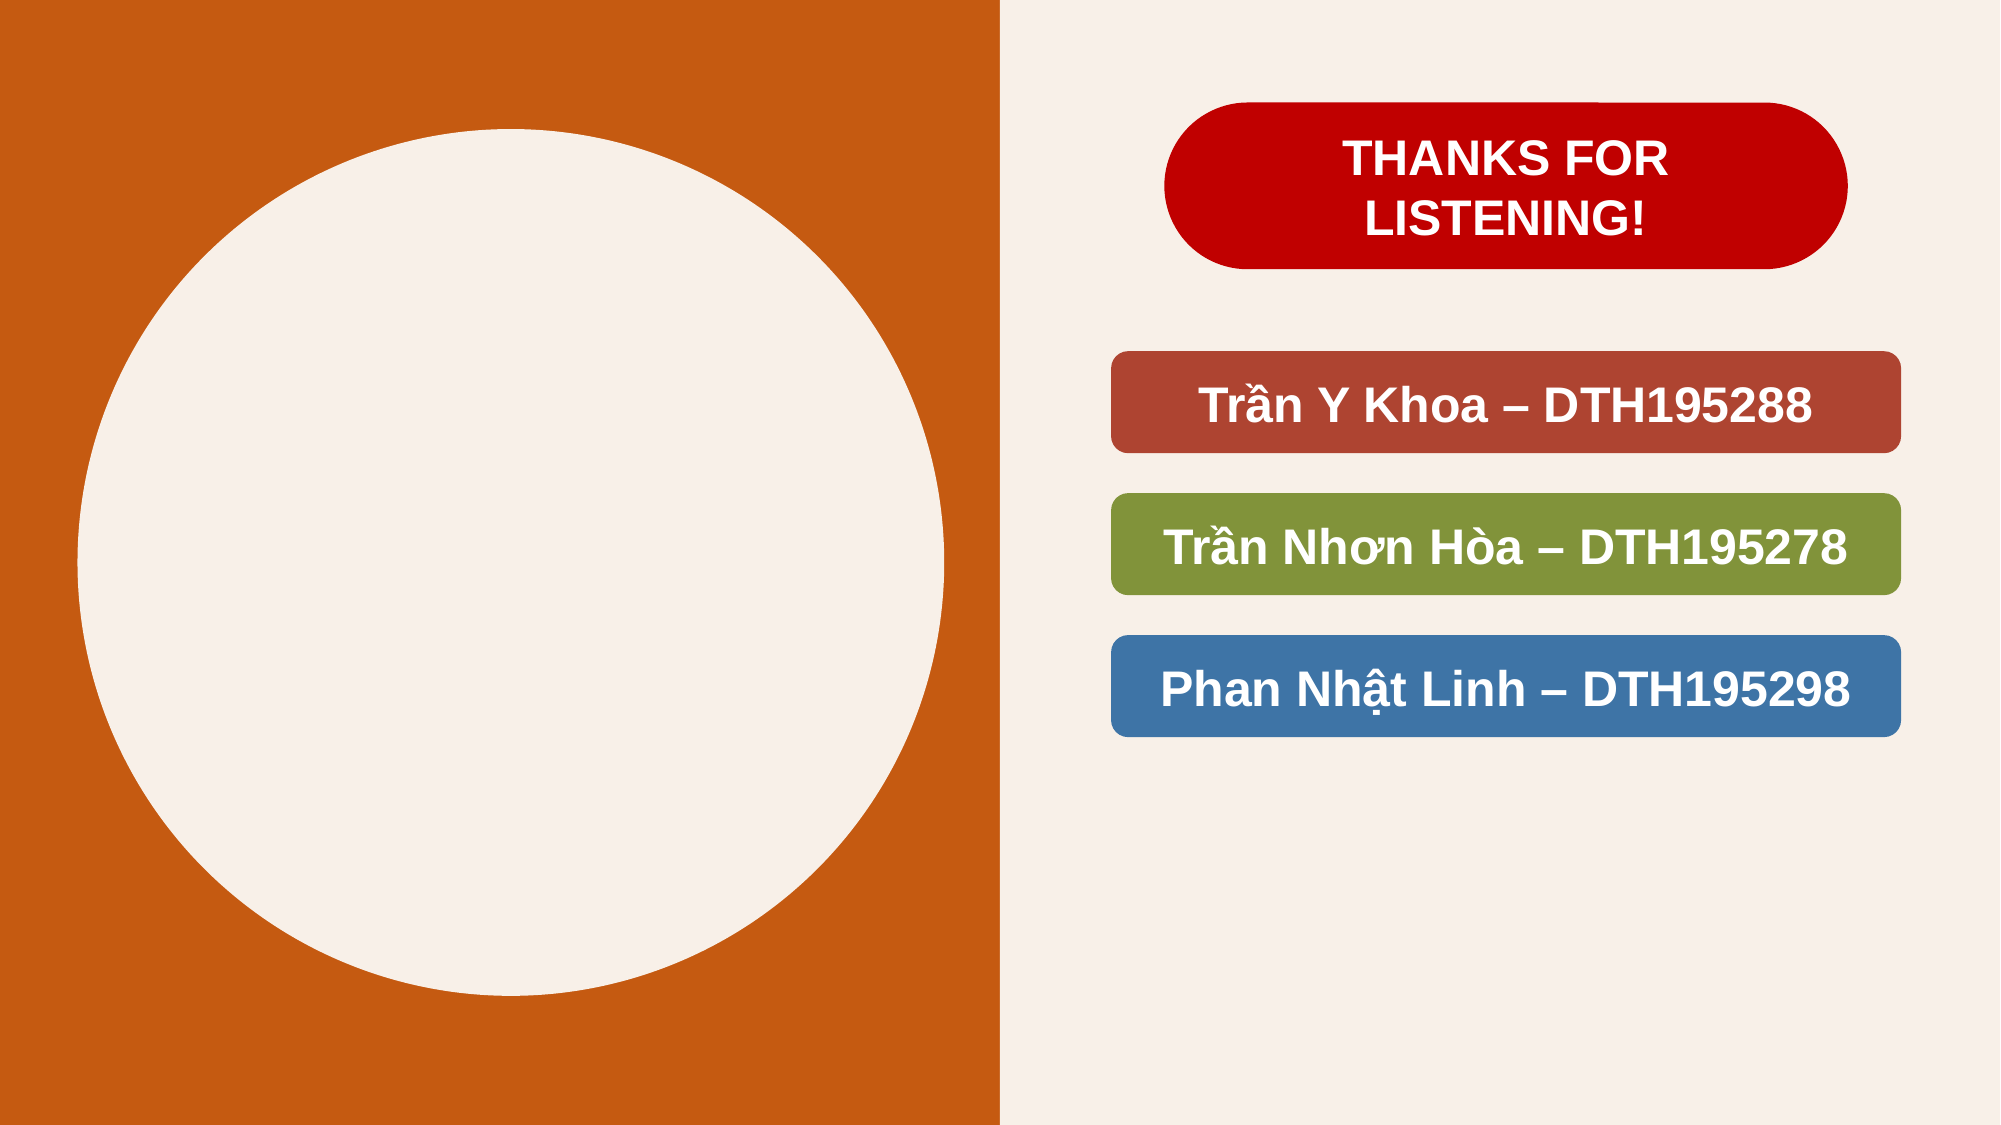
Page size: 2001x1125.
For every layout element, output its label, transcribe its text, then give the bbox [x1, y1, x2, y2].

text_box [76, 128, 946, 997]
text_box THANKS FOR LISTENING! [1163, 101, 1849, 271]
text_box Trần Nhơn Hòa – DTH195278 [1110, 492, 1903, 597]
text_box [999, 0, 2000, 1125]
text_box Trần Y Khoa – DTH195288 [1110, 350, 1903, 455]
text_box Phan Nhật Linh – DTH195298 [1110, 634, 1903, 739]
